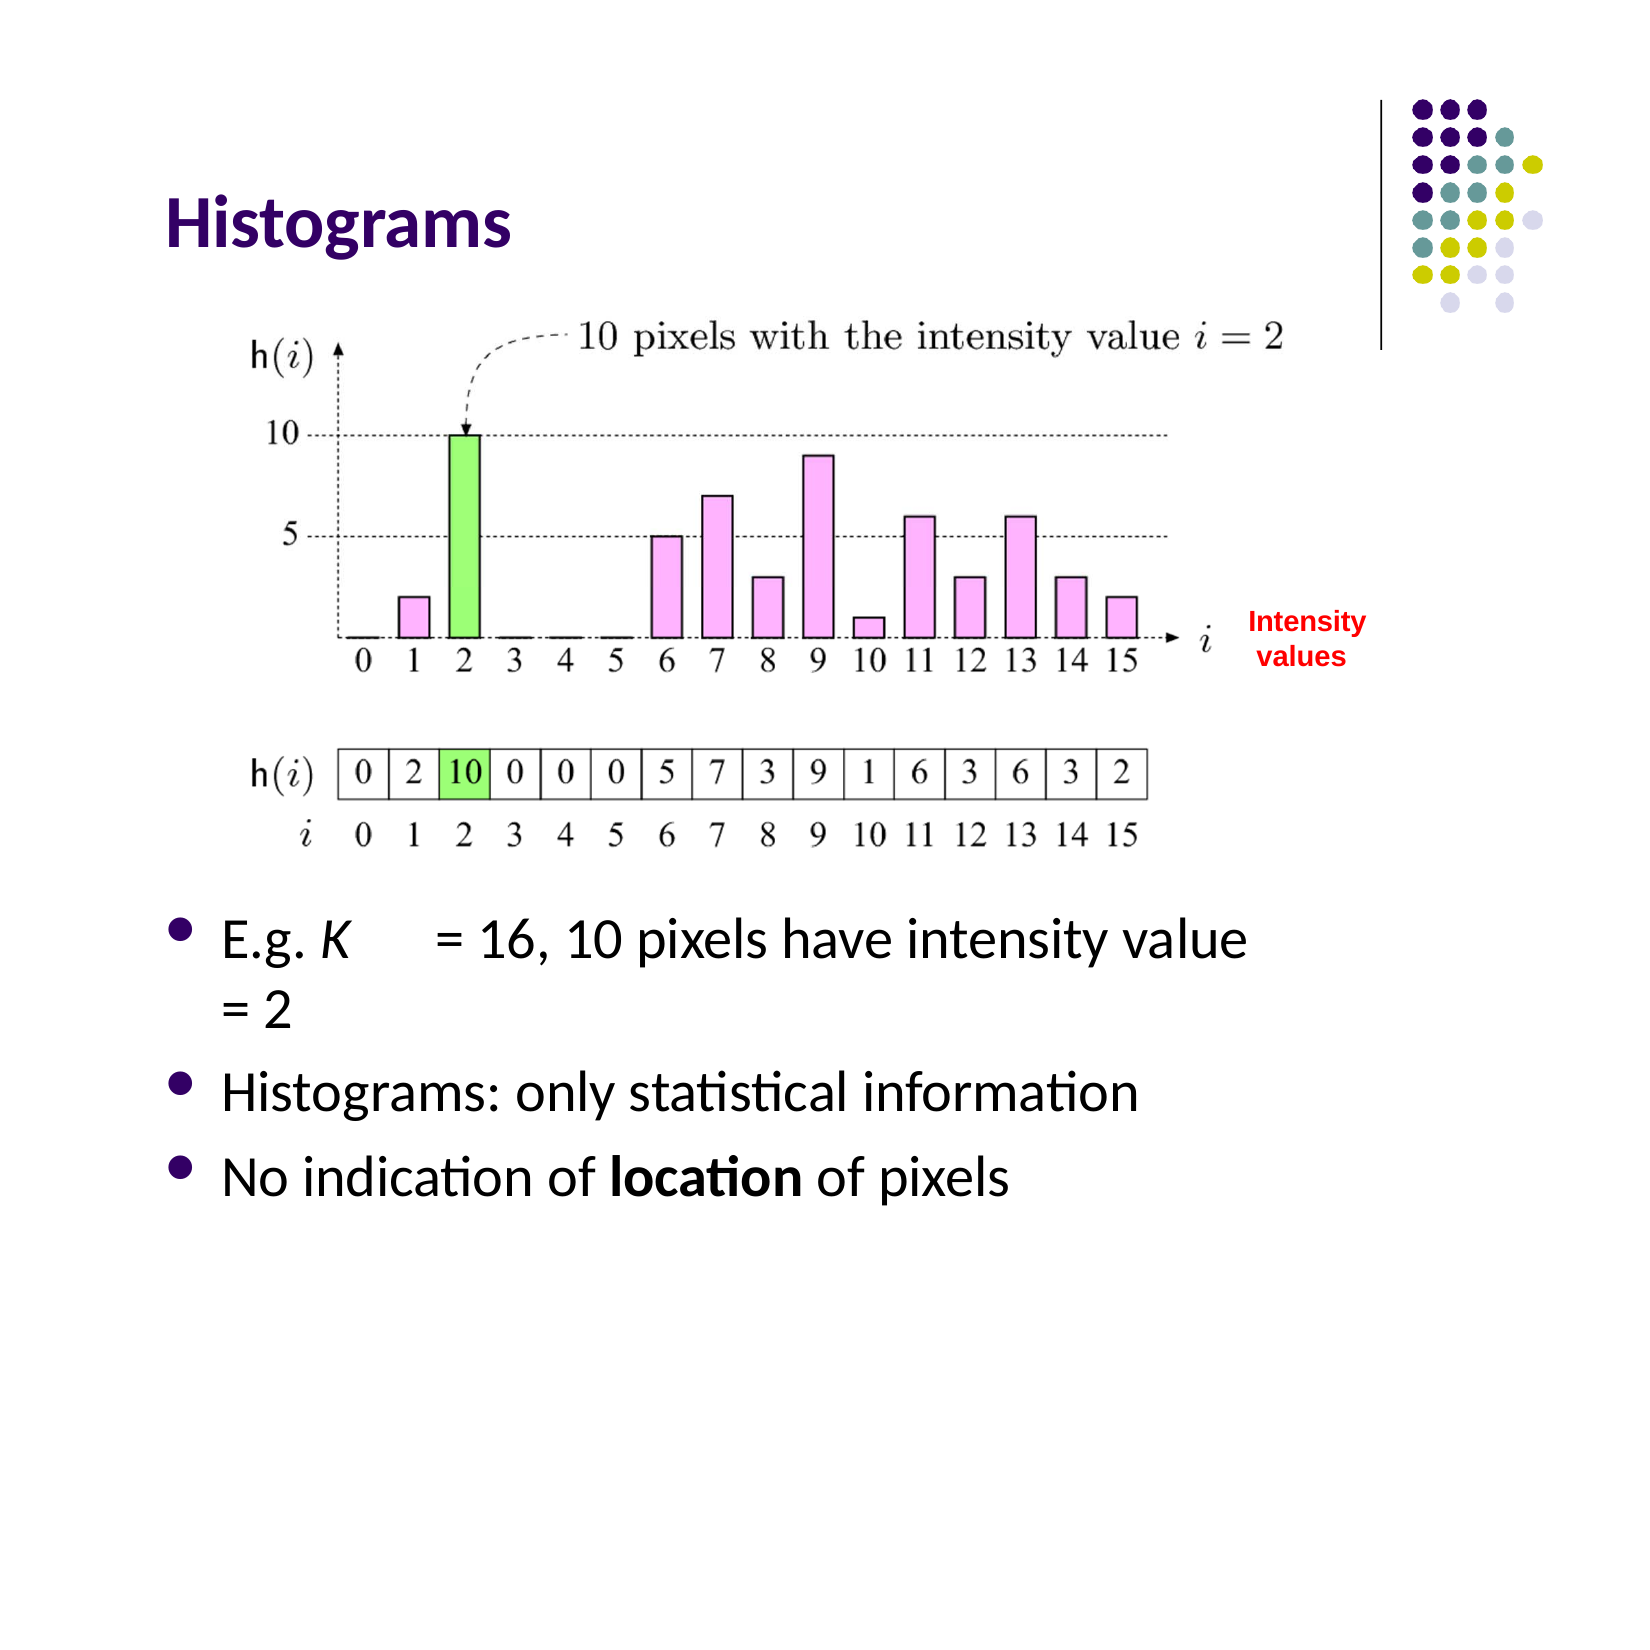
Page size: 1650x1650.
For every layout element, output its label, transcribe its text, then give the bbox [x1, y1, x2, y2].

picture [1495, 237, 1514, 258]
picture [1522, 210, 1543, 230]
picture [1495, 182, 1514, 203]
picture [1467, 182, 1487, 203]
picture [1467, 237, 1487, 258]
text_box E.g. K = 16, 10 pixels have intensity value = 2 Histograms: only statistical information No indication of location of pixels [162, 883, 1287, 1208]
picture [1495, 210, 1514, 230]
picture [1522, 155, 1543, 174]
picture [1495, 127, 1514, 147]
picture [1495, 155, 1514, 174]
title Histograms [163, 170, 520, 449]
picture [1412, 237, 1433, 258]
picture [1467, 127, 1487, 147]
picture [1467, 265, 1487, 284]
picture [1440, 155, 1460, 174]
picture [1495, 265, 1514, 284]
picture [1440, 292, 1460, 313]
picture [1412, 182, 1433, 203]
picture [1412, 99, 1433, 120]
picture [1440, 99, 1460, 120]
picture [1467, 99, 1487, 120]
picture [1440, 237, 1460, 258]
picture [1440, 127, 1460, 147]
text_box Intensity values [1318, 600, 1370, 673]
picture [1412, 127, 1433, 147]
picture [1412, 210, 1433, 230]
picture [1440, 182, 1460, 203]
picture [1440, 210, 1460, 230]
picture [1495, 292, 1514, 313]
picture [1467, 210, 1487, 230]
picture [1467, 155, 1487, 174]
picture [1412, 265, 1433, 284]
picture [1412, 155, 1433, 174]
picture [1440, 265, 1460, 284]
picture [213, 298, 1314, 876]
